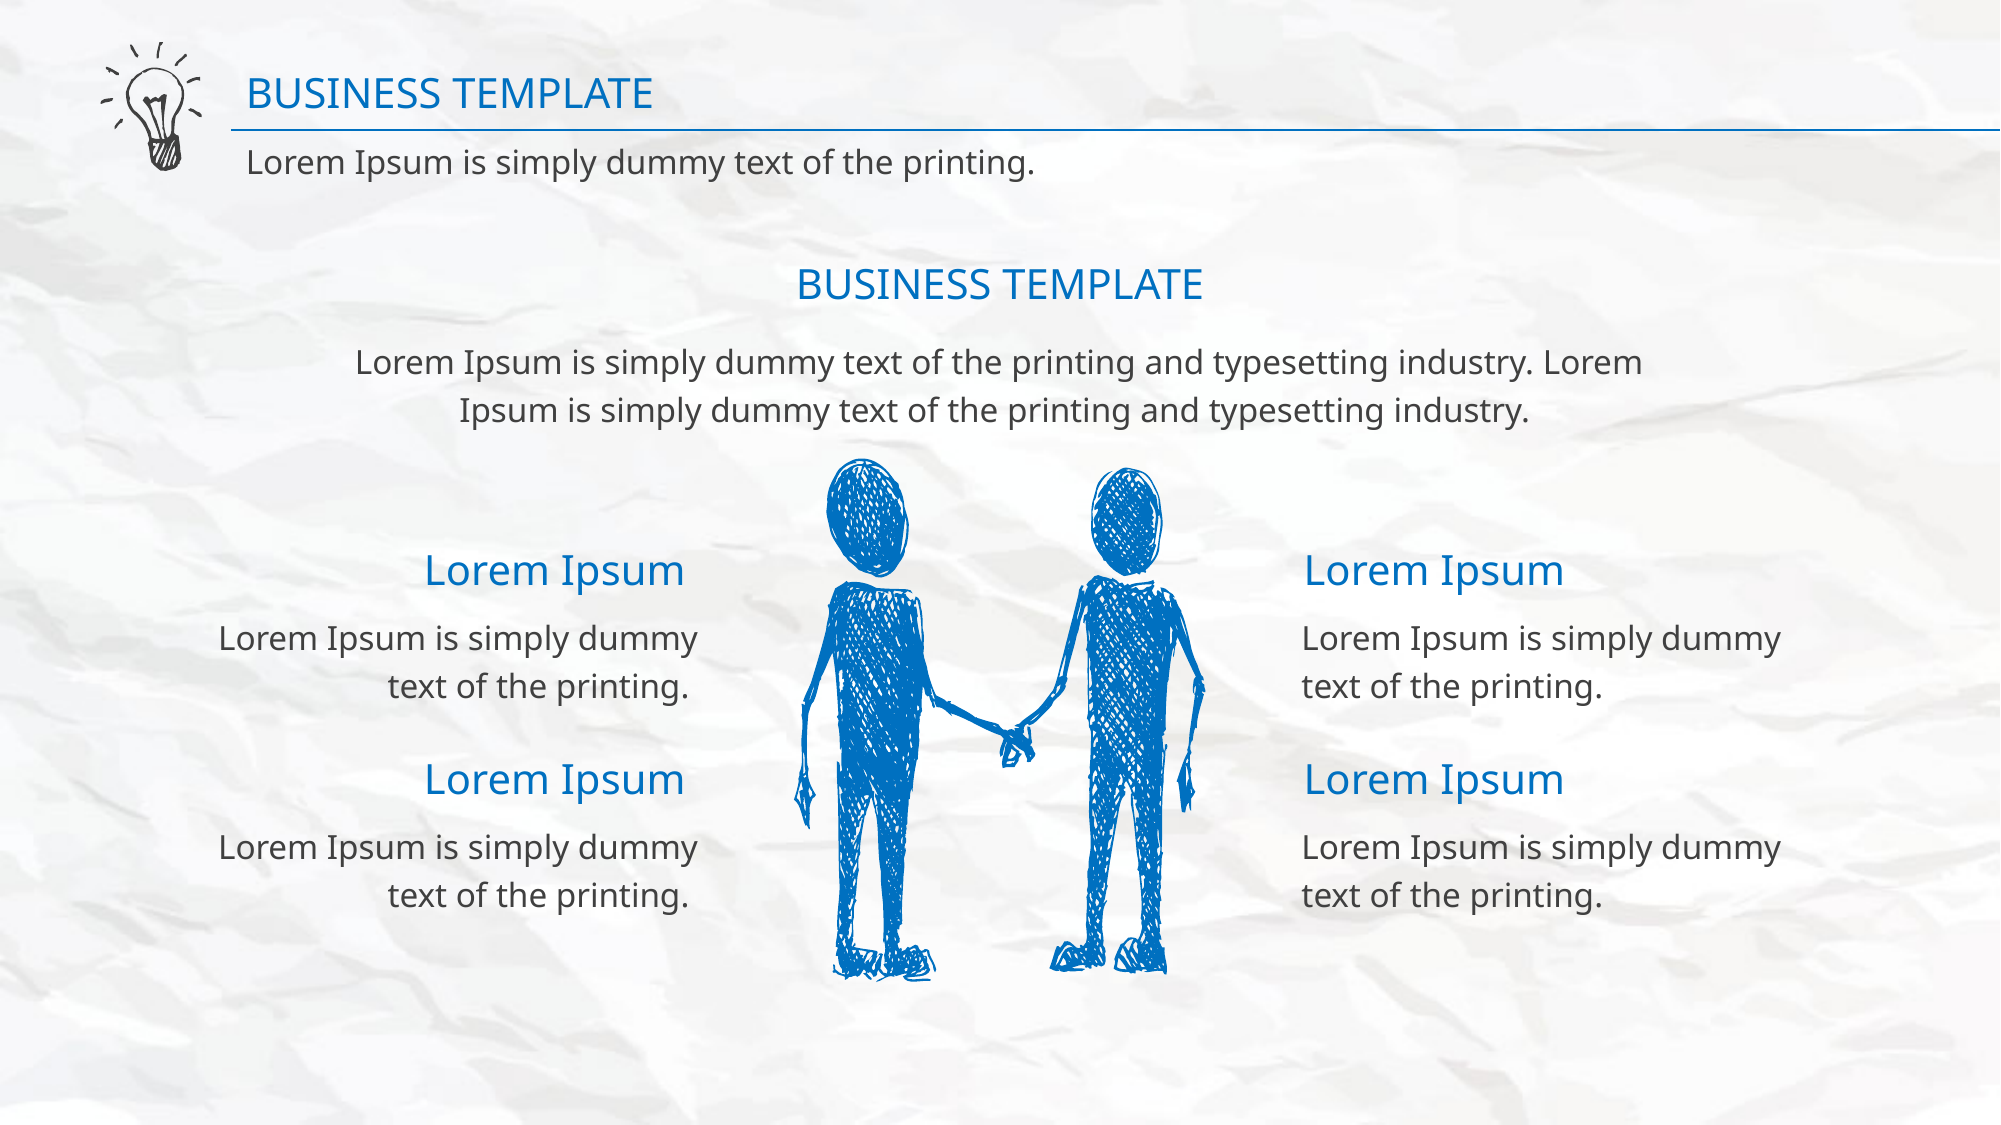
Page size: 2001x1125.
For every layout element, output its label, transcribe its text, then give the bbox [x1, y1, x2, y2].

text_box BUSINESS TEMPLATE [754, 250, 1246, 316]
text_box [168, 745, 714, 919]
text_box Lorem Ipsum is simply dummy text of the printing. [231, 133, 1113, 189]
text_box Lorem Ipsum is simply dummy text of the printing and typesetting industry. Lorem Ipsum is simply dummy text of the printing and typesetting industry. [311, 325, 1689, 437]
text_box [793, 457, 1207, 986]
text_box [100, 41, 203, 172]
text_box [1286, 536, 1832, 711]
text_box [168, 536, 714, 715]
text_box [1286, 745, 1832, 919]
picture [0, 0, 2000, 1125]
text_box BUSINESS TEMPLATE [231, 59, 722, 125]
